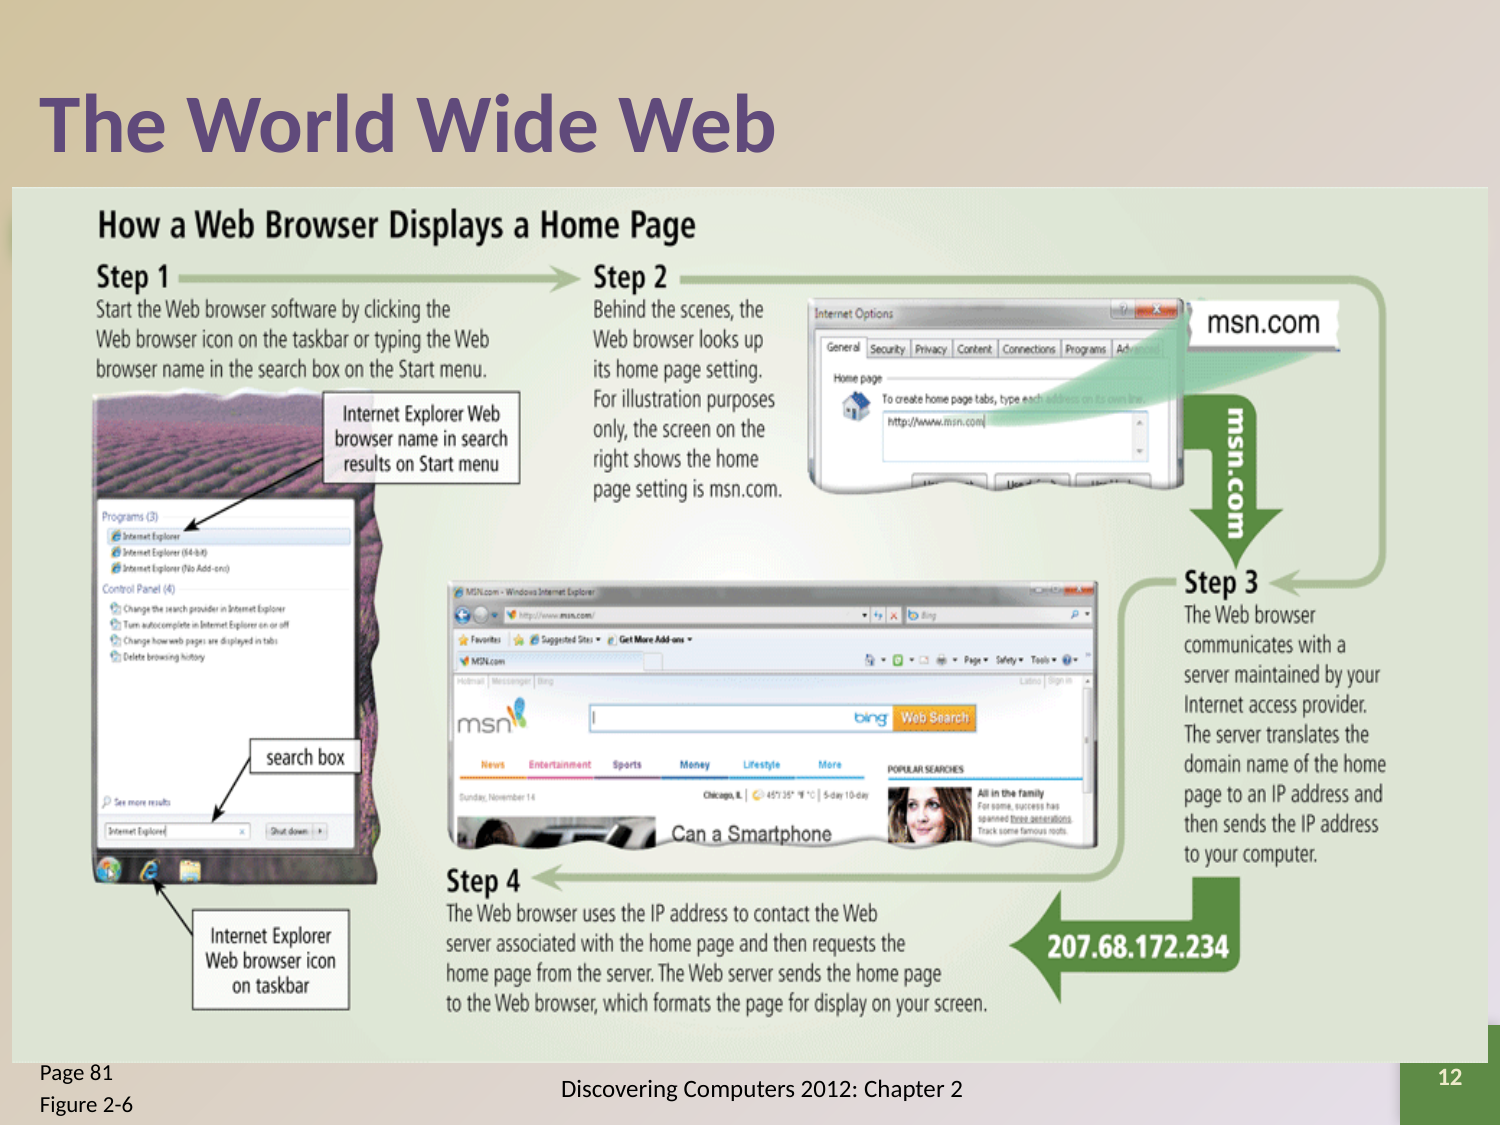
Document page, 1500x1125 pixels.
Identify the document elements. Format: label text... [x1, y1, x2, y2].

list Page 81 Figure 2-6 [24, 1072, 300, 1125]
footer Discovering Computers 2012: Chapter 2 [450, 1072, 1075, 1125]
title The World Wide Web [24, 24, 1475, 184]
slide_number 12 [1400, 1025, 1500, 1125]
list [12, 187, 1488, 1063]
